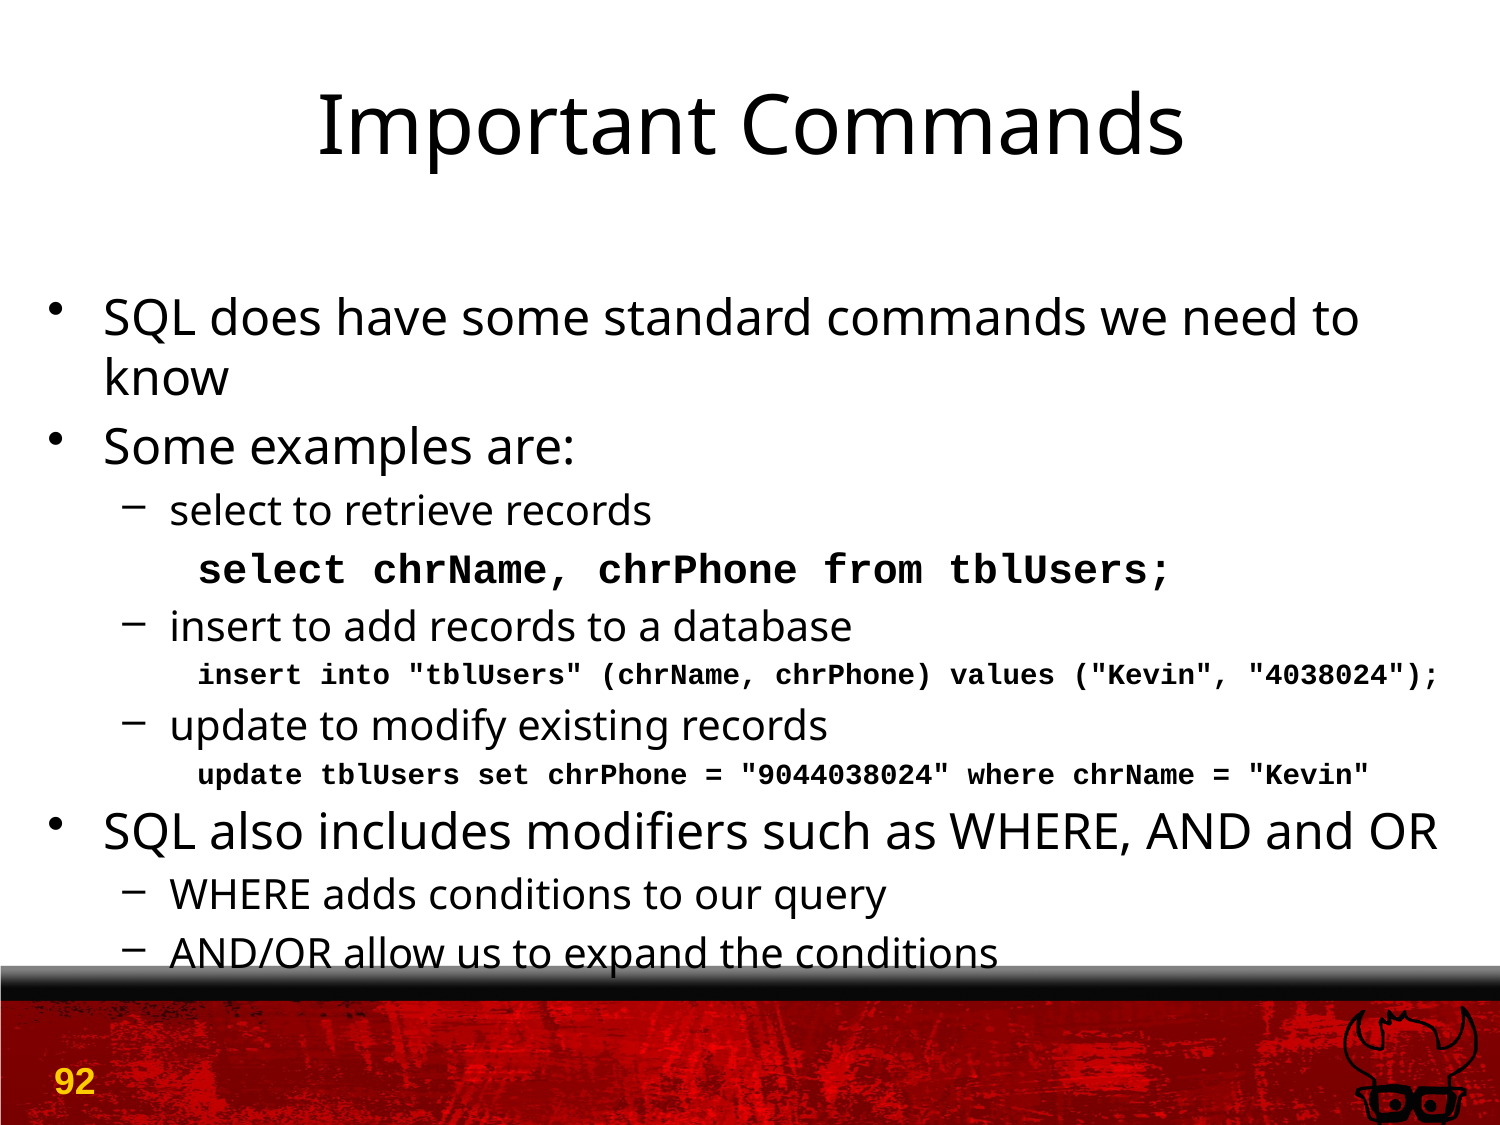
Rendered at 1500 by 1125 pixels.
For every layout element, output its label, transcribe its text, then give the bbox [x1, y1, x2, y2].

list SQL does have some standard commands we need to know Some examples are: select to retrieve records select chrName, chrPhone from tblUsers; insert to add records to a database insert into "tblUsers" (chrName, chrPhone) values ("Kevin", "4038024"); update to modify existing records update tblUsers set chrPhone = "9044038024" where chrName = "Kevin" SQL also includes modifiers such as WHERE, AND and OR WHERE adds conditions to our query AND/OR allow us to expand the conditions [32, 277, 1471, 953]
title Important Commands [35, 24, 1469, 219]
picture [0, 282, 1500, 1125]
